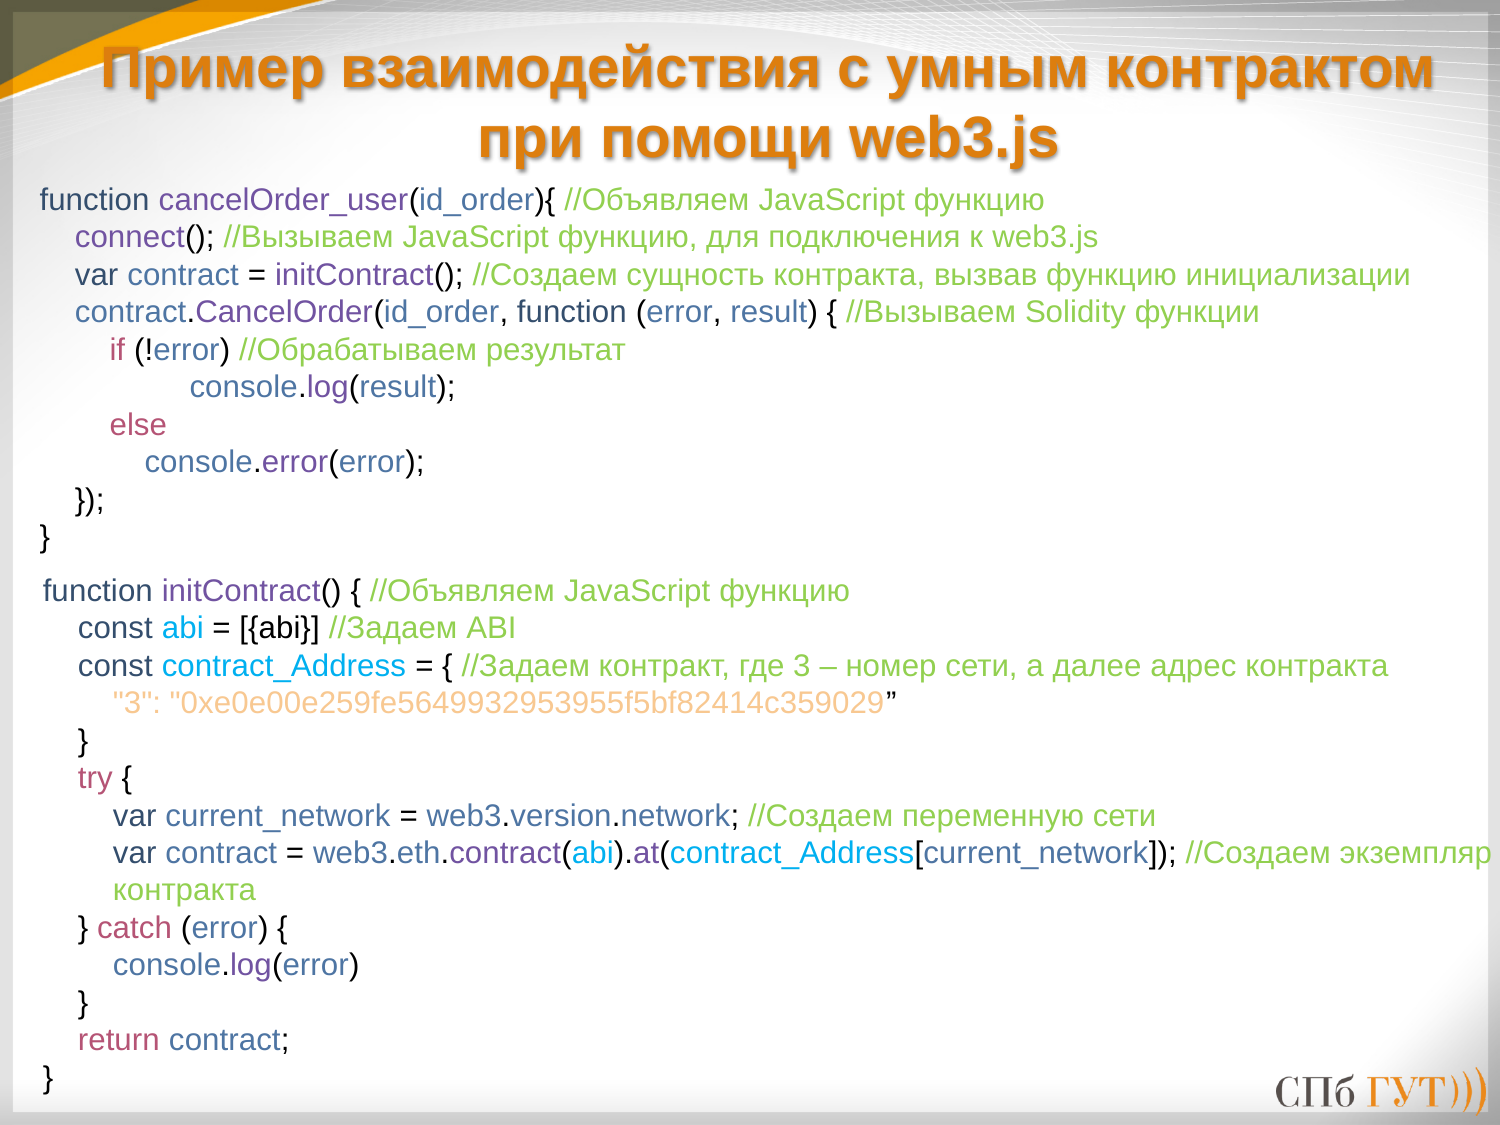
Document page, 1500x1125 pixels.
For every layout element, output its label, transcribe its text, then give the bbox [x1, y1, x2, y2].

text_box function initContract() { //Объявляем JavaScript функцию const abi = [{abi}] //Задаем ABI const contract_Address = { //Задаем контракт, где 3 – номер сети, а далее адрес контракта "3": "0xe0e00e259fe5649932953955f5bf82414c359029” } try { var current_network = web3.version.network; //Создаем переменную сети var contract = web3.eth.contract(abi).at(contract_Address[current_network]); //Создаем экземпляр контракта } catch (error) { console.log(error) } return contract; } [28, 562, 1500, 1102]
picture [0, 0, 1500, 1125]
text_box function cancelOrder_user(id_order){ //Объявляем JavaScript функцию connect(); //Вызываем JavaScript функцию, для подключения к web3.js var contract = initContract(); //Создаем сущность контракта, вызвав функцию инициализации contract.CancelOrder(id_order, function (error, result) { //Вызываем Solidity функции if (!error) //Обрабатываем результат console.log(result); else console.error(error); }); } [24, 171, 1463, 561]
title Пример взаимодействия с умным контрактом при помощи web3.js [75, 26, 1463, 171]
